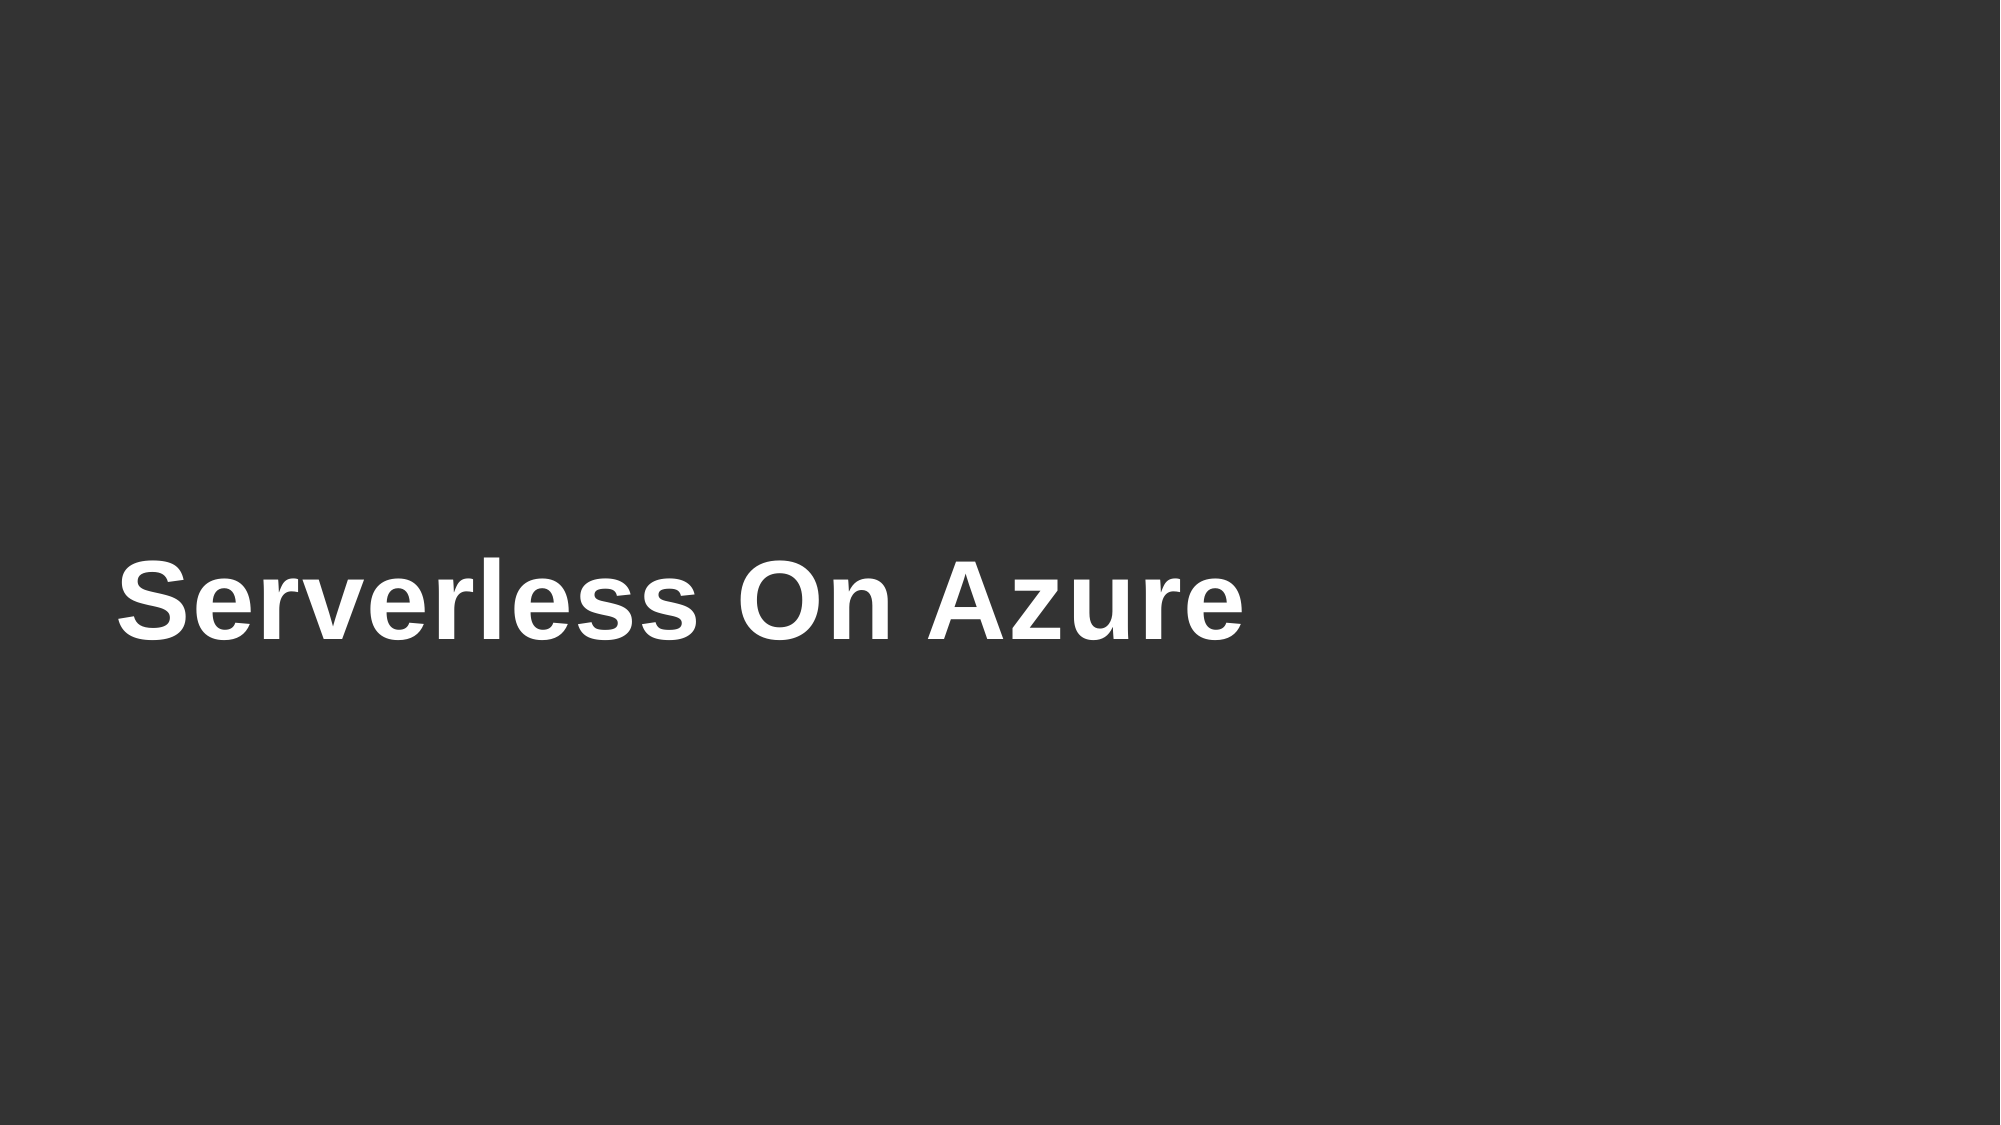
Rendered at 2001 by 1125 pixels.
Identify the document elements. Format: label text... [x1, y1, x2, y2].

title Serverless On Azure [100, 203, 1901, 672]
